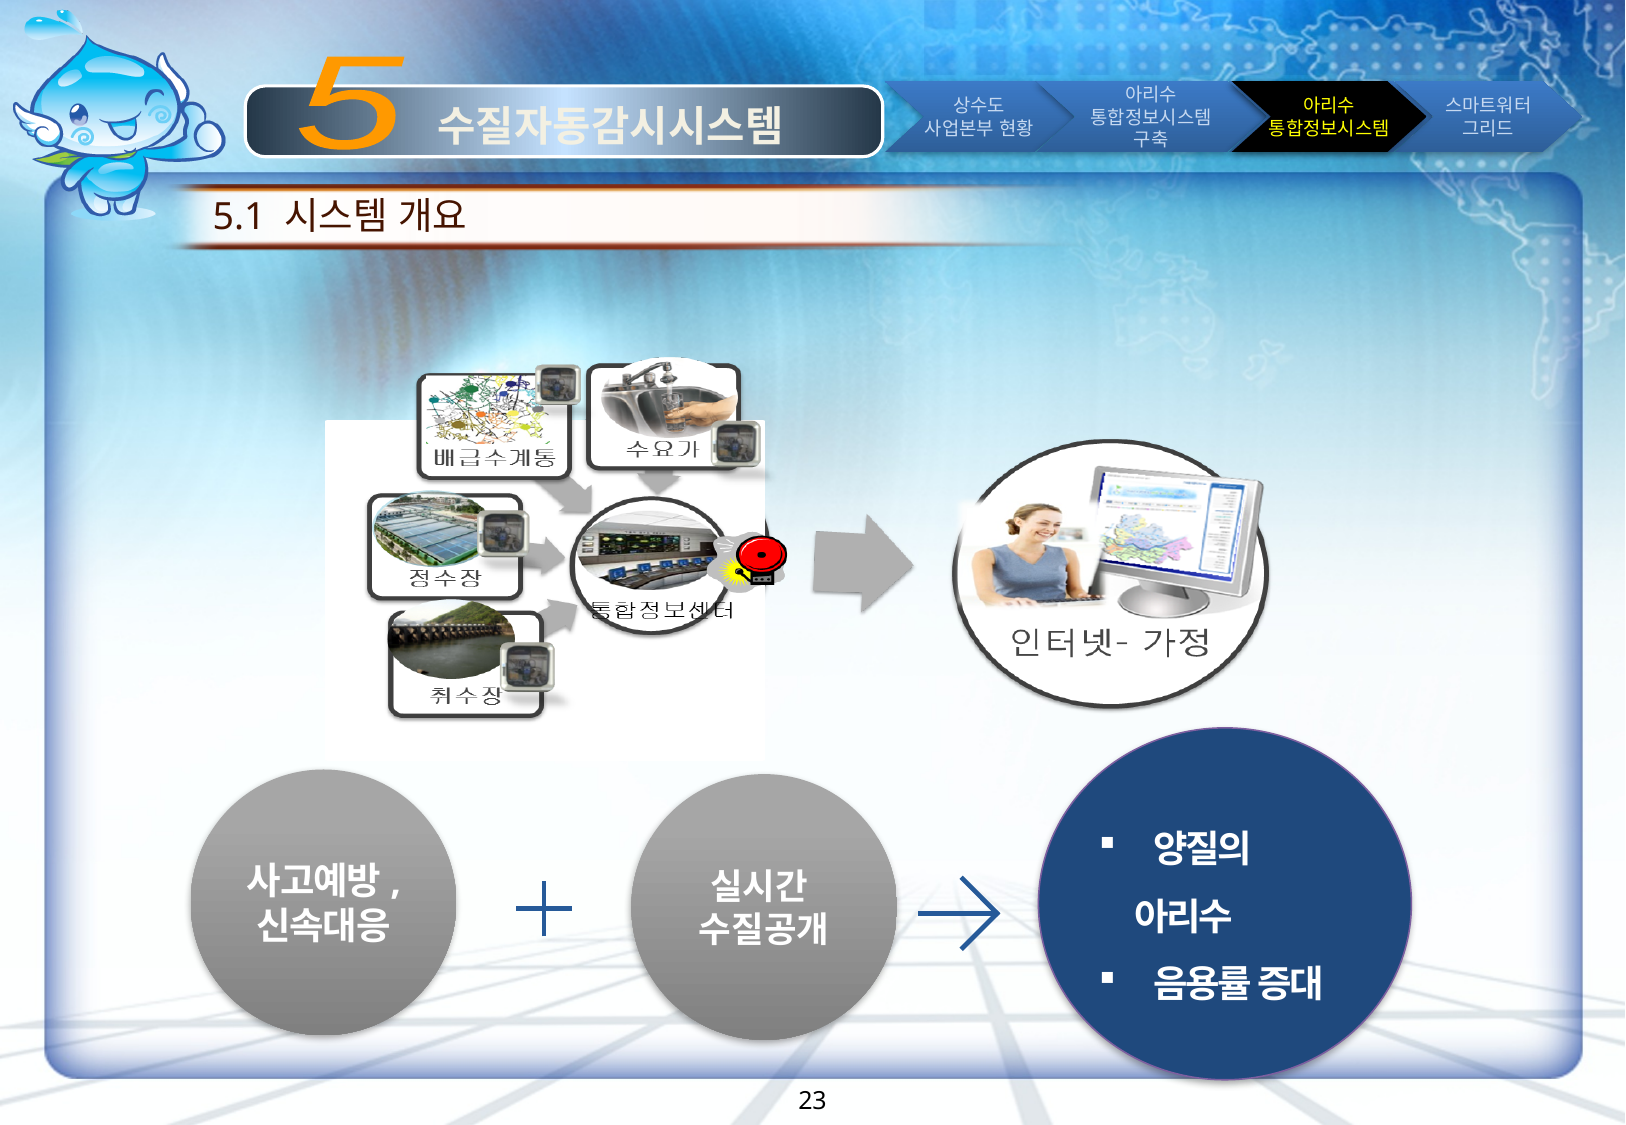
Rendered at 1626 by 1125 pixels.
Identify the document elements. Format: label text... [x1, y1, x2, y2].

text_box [245, 56, 920, 157]
slide_number 23 [622, 1089, 1003, 1125]
text_box 아리수 통합정보시스템 [1231, 81, 1427, 153]
picture [0, 0, 1625, 1125]
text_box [162, 184, 1498, 268]
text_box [190, 727, 1412, 1080]
